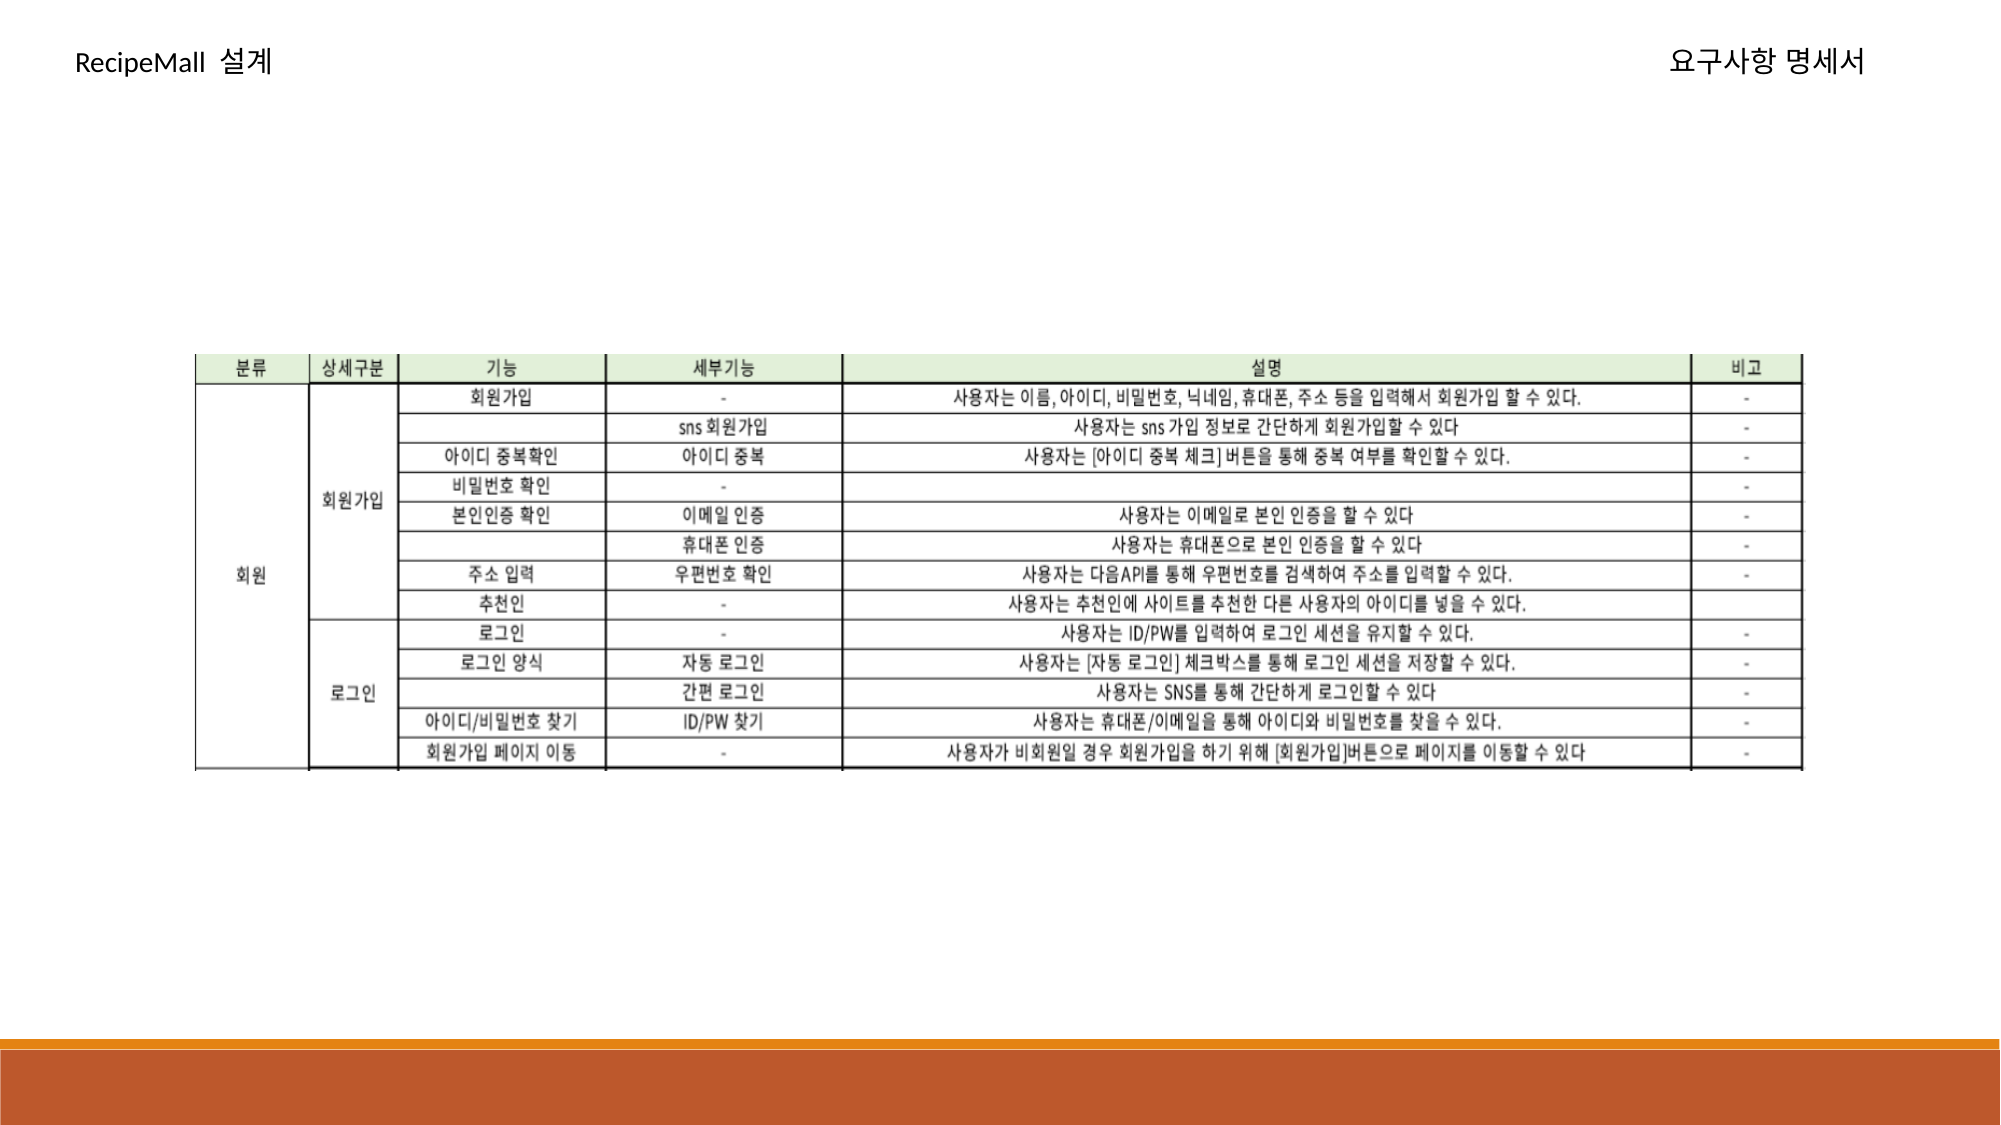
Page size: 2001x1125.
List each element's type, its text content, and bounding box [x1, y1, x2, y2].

text_box RecipeMall 설계 [60, 36, 328, 86]
picture [193, 354, 1806, 771]
text_box 요구사항 명세서 [1654, 36, 1923, 86]
